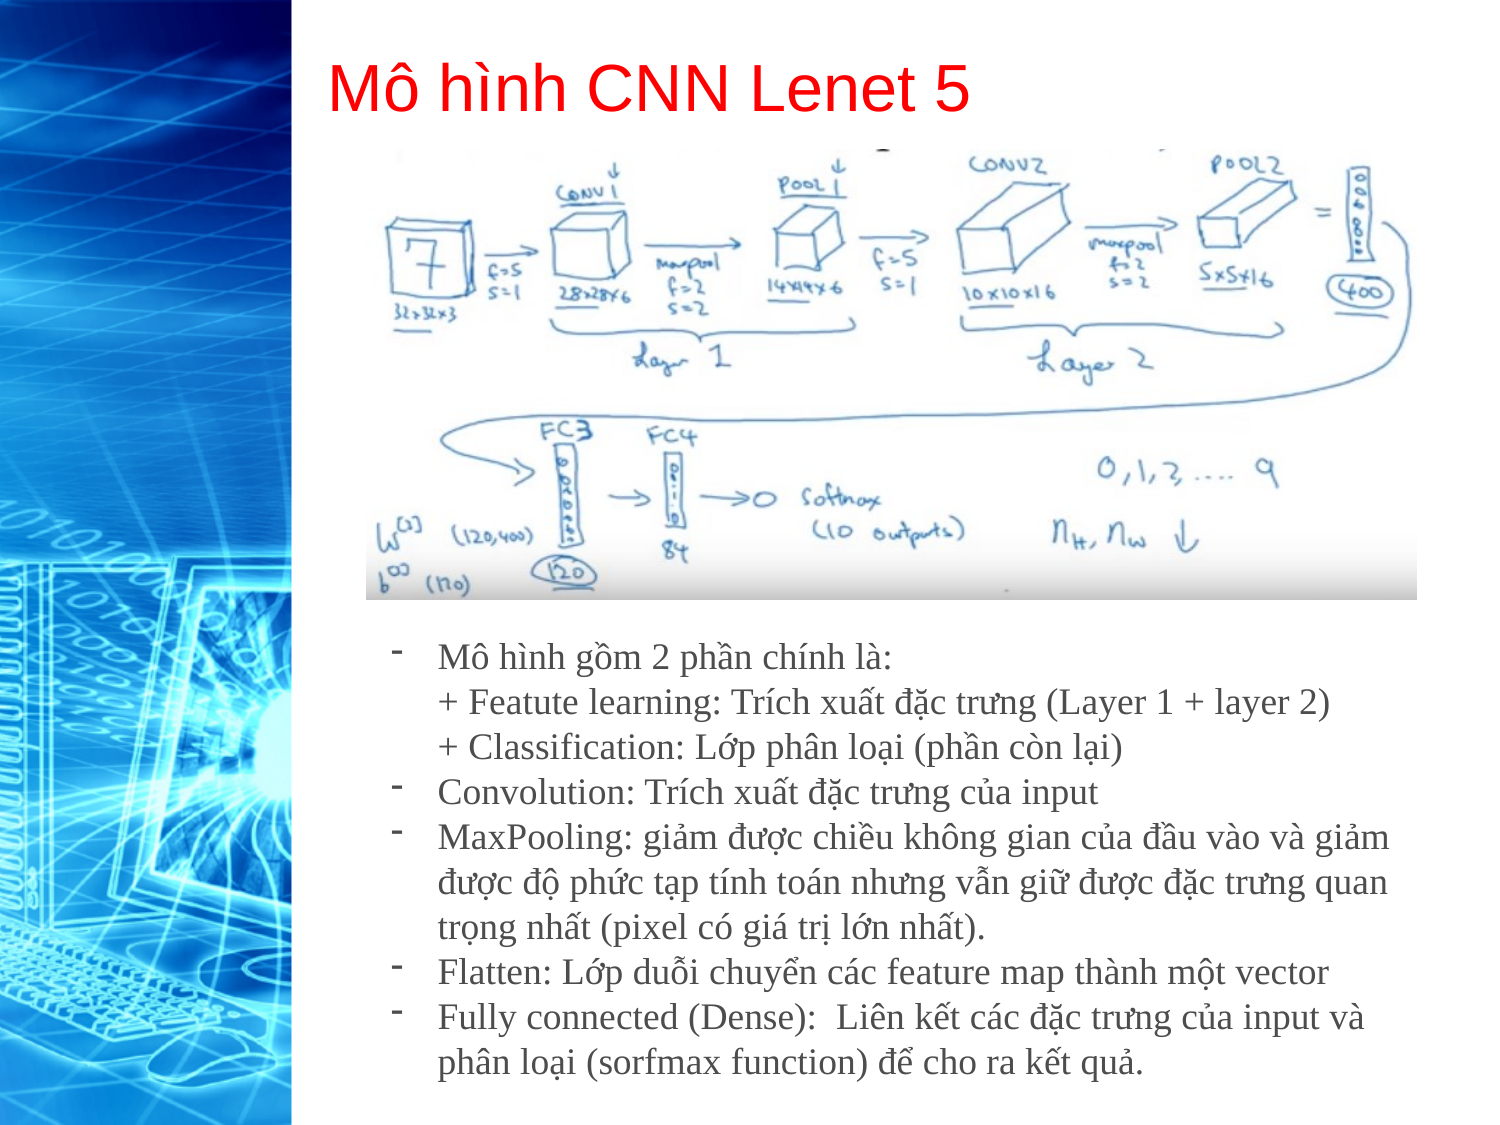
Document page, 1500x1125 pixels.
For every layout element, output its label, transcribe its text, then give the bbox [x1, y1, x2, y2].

picture [0, 0, 1500, 1125]
title Mô hình CNN Lenet 5 [312, 18, 1471, 151]
text_box Mô hình gồm 2 phần chính là: + Featute learning: Trích xuất đặc trưng (Layer 1 + layer 2) + Classification: Lớp phân loại (phần còn lại) Convolution: Trích xuất đặc trưng của input MaxPooling: giảm được chiều không gian của đầu vào và giảm được độ phức tạp tính toán nhưng vẫn giữ được đặc trưng quan trọng nhất (pixel có giá trị lớn nhất). Flatten: Lớp duỗi chuyển các feature map thành một vector Fully connected (Dense): Liên kết các đặc trưng của input và phân loại (sorfmax function) để cho ra kết quả. [376, 624, 1417, 1090]
